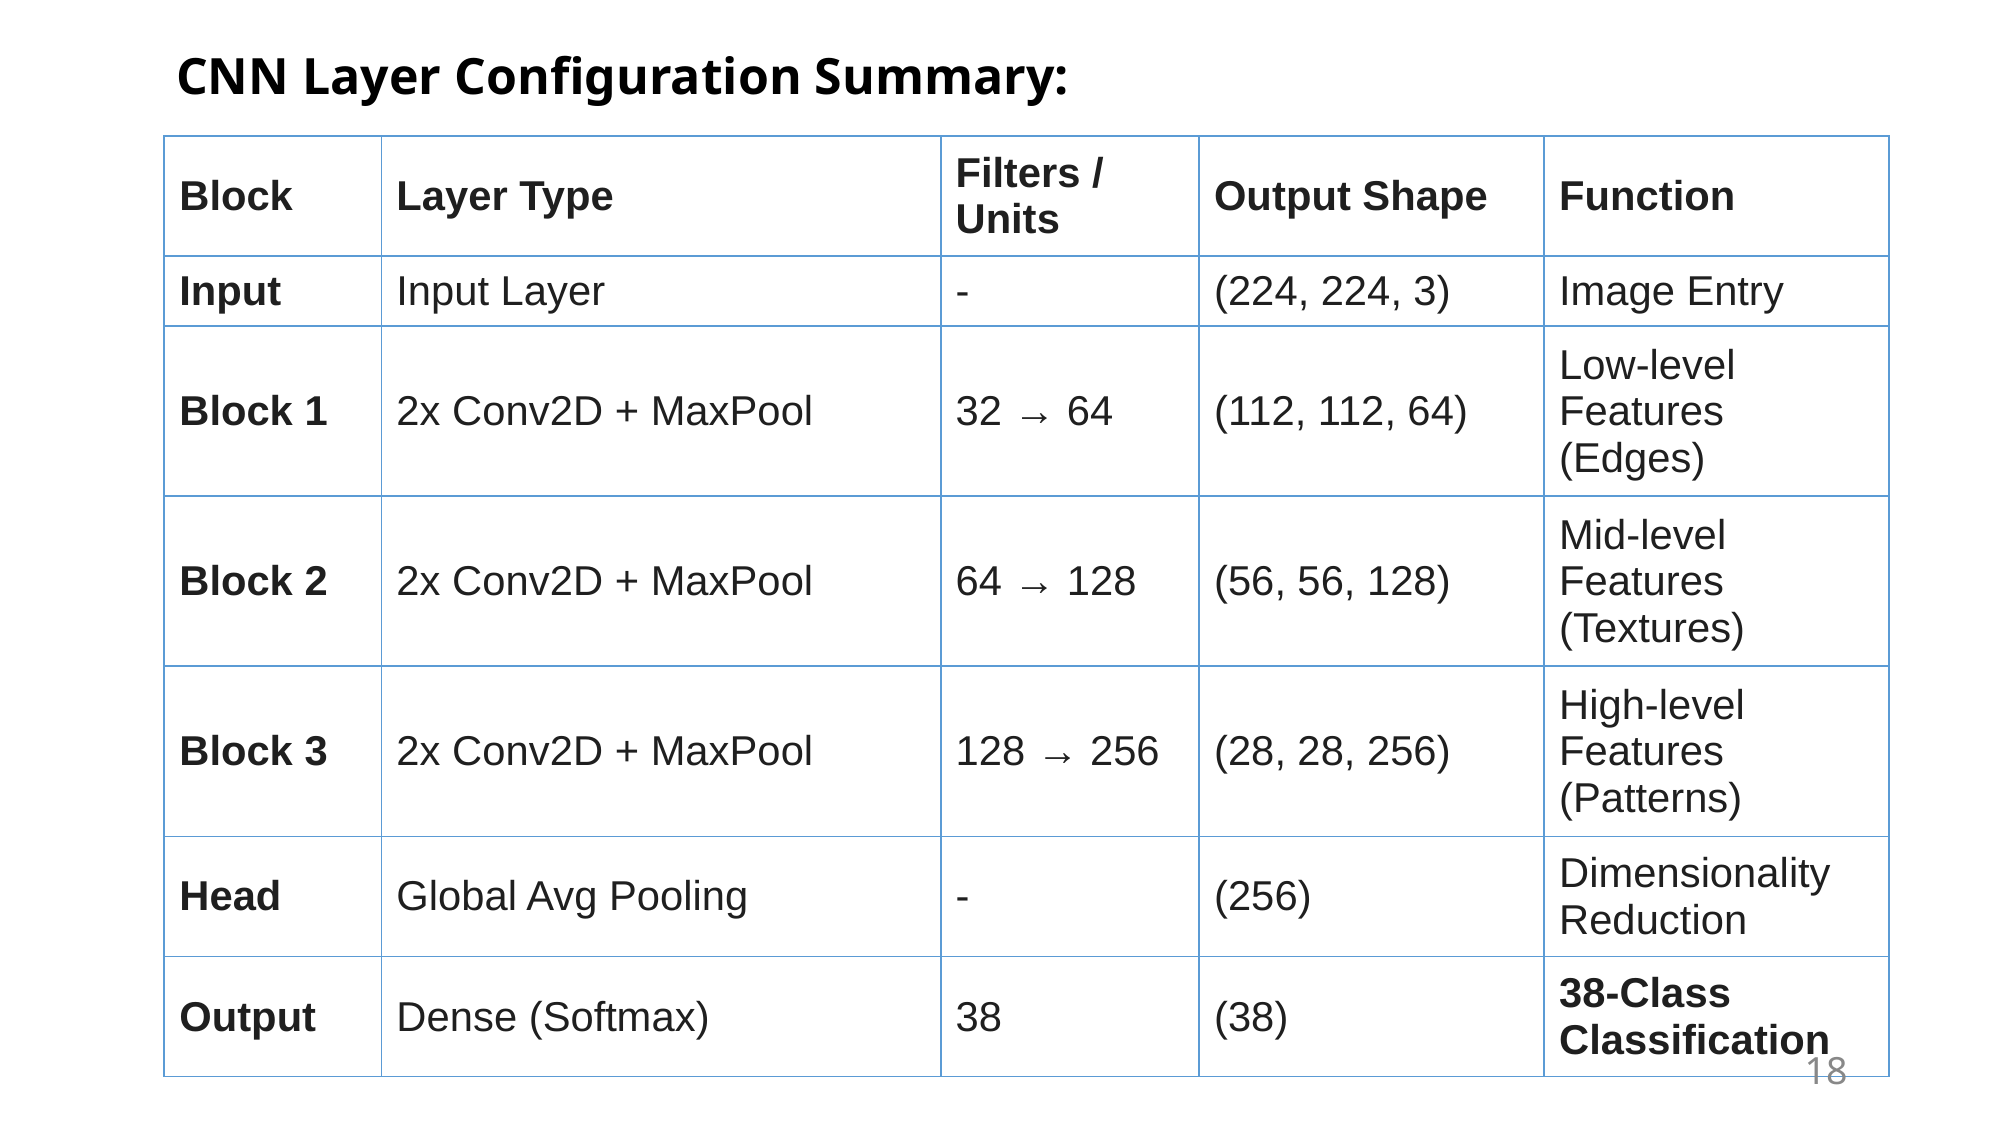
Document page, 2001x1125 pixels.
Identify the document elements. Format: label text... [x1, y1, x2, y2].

text_box CNN Layer Configuration Summary: [161, 37, 1084, 113]
table_cell Block 1 [165, 327, 381, 495]
table_cell Block 3 [165, 667, 381, 836]
table_cell (28, 28, 256) [1200, 667, 1543, 836]
table_cell (56, 56, 128) [1200, 497, 1543, 665]
table_cell Output [165, 957, 381, 1076]
table_cell Low-level Features (Edges) [1545, 327, 1888, 495]
table_header Output Shape [1200, 137, 1543, 255]
table_cell (38) [1200, 957, 1543, 1076]
table_cell 2x Conv2D + MaxPool [382, 327, 940, 495]
table_cell 32 → 64 [942, 327, 1198, 495]
table_cell 2x Conv2D + MaxPool [382, 667, 940, 836]
table_cell Block 2 [165, 497, 381, 665]
table_cell - [942, 837, 1198, 956]
table_header Layer Type [382, 137, 940, 255]
table_cell 128 → 256 [942, 667, 1198, 836]
table_header Block [165, 137, 381, 255]
table_cell Global Avg Pooling [382, 837, 940, 956]
table_cell 2x Conv2D + MaxPool [382, 497, 940, 665]
table_cell Dense (Softmax) [382, 957, 940, 1076]
table_cell 38 [942, 957, 1198, 1076]
table_cell 64 → 128 [942, 497, 1198, 665]
table_cell Dimensionality Reduction [1545, 837, 1888, 956]
table_cell (112, 112, 64) [1200, 327, 1543, 495]
table_cell Head [165, 837, 381, 956]
table_cell Image Entry [1545, 257, 1888, 325]
table_cell (224, 224, 3) [1200, 257, 1543, 325]
slide_number 18 [1412, 1042, 1863, 1103]
table_header Function [1545, 137, 1888, 255]
table_cell Mid-level Features (Textures) [1545, 497, 1888, 665]
table_cell Input Layer [382, 257, 940, 325]
table_header Filters / Units [942, 137, 1198, 255]
table_cell (256) [1200, 837, 1543, 956]
table_cell 38-Class Classification [1545, 957, 1888, 1076]
table_cell High-level Features (Patterns) [1545, 667, 1888, 836]
table_cell Input [165, 257, 381, 325]
table_cell - [942, 257, 1198, 325]
